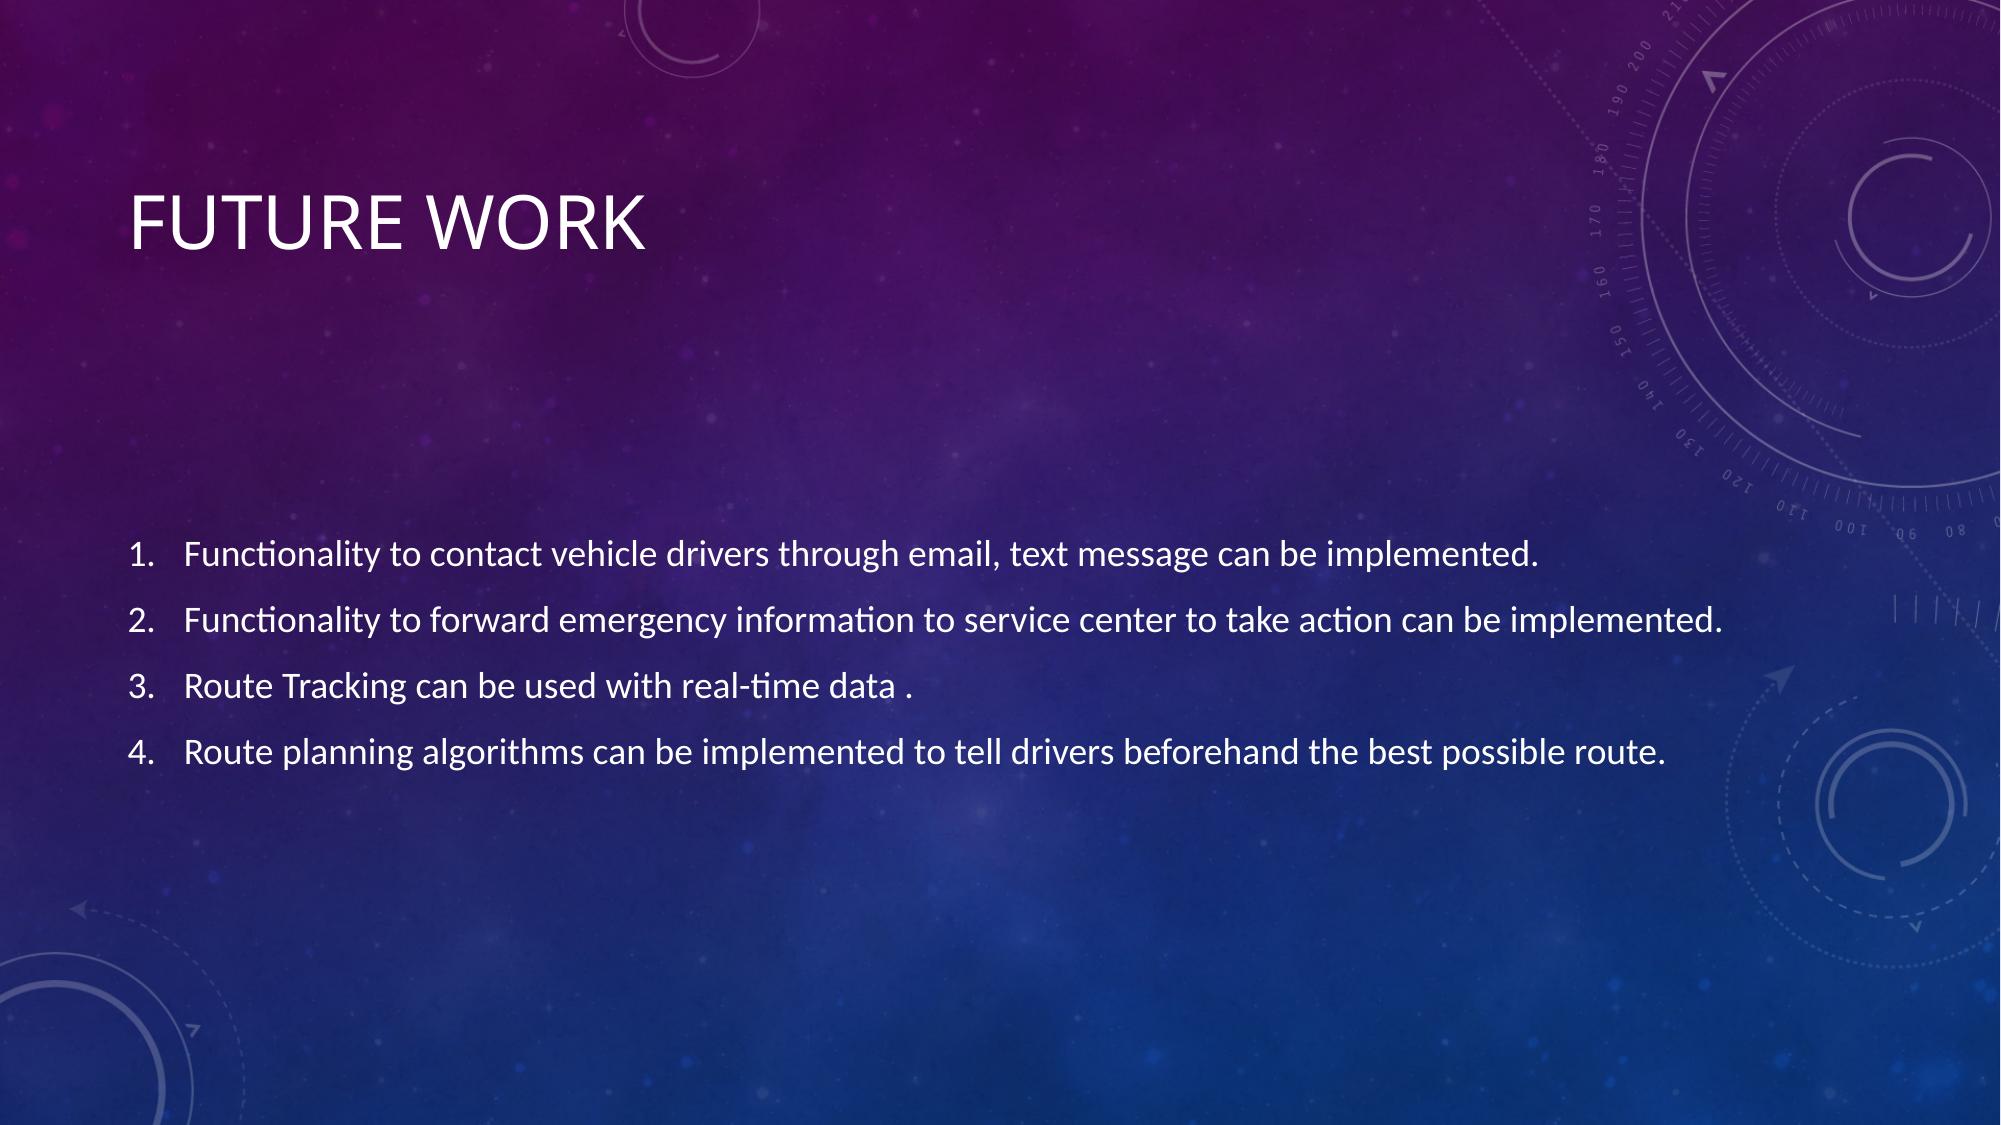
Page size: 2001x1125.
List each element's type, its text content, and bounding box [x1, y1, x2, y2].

picture [0, 0, 2001, 1125]
list Functionality to contact vehicle drivers through email, text message can be implemented. Functionality to forward emergency information to service center to take action can be implemented. Route Tracking can be used with real-time data . Route planning algorithms can be implemented to tell drivers beforehand the best possible route. [112, 351, 1775, 950]
title Future Work [112, 99, 1775, 339]
